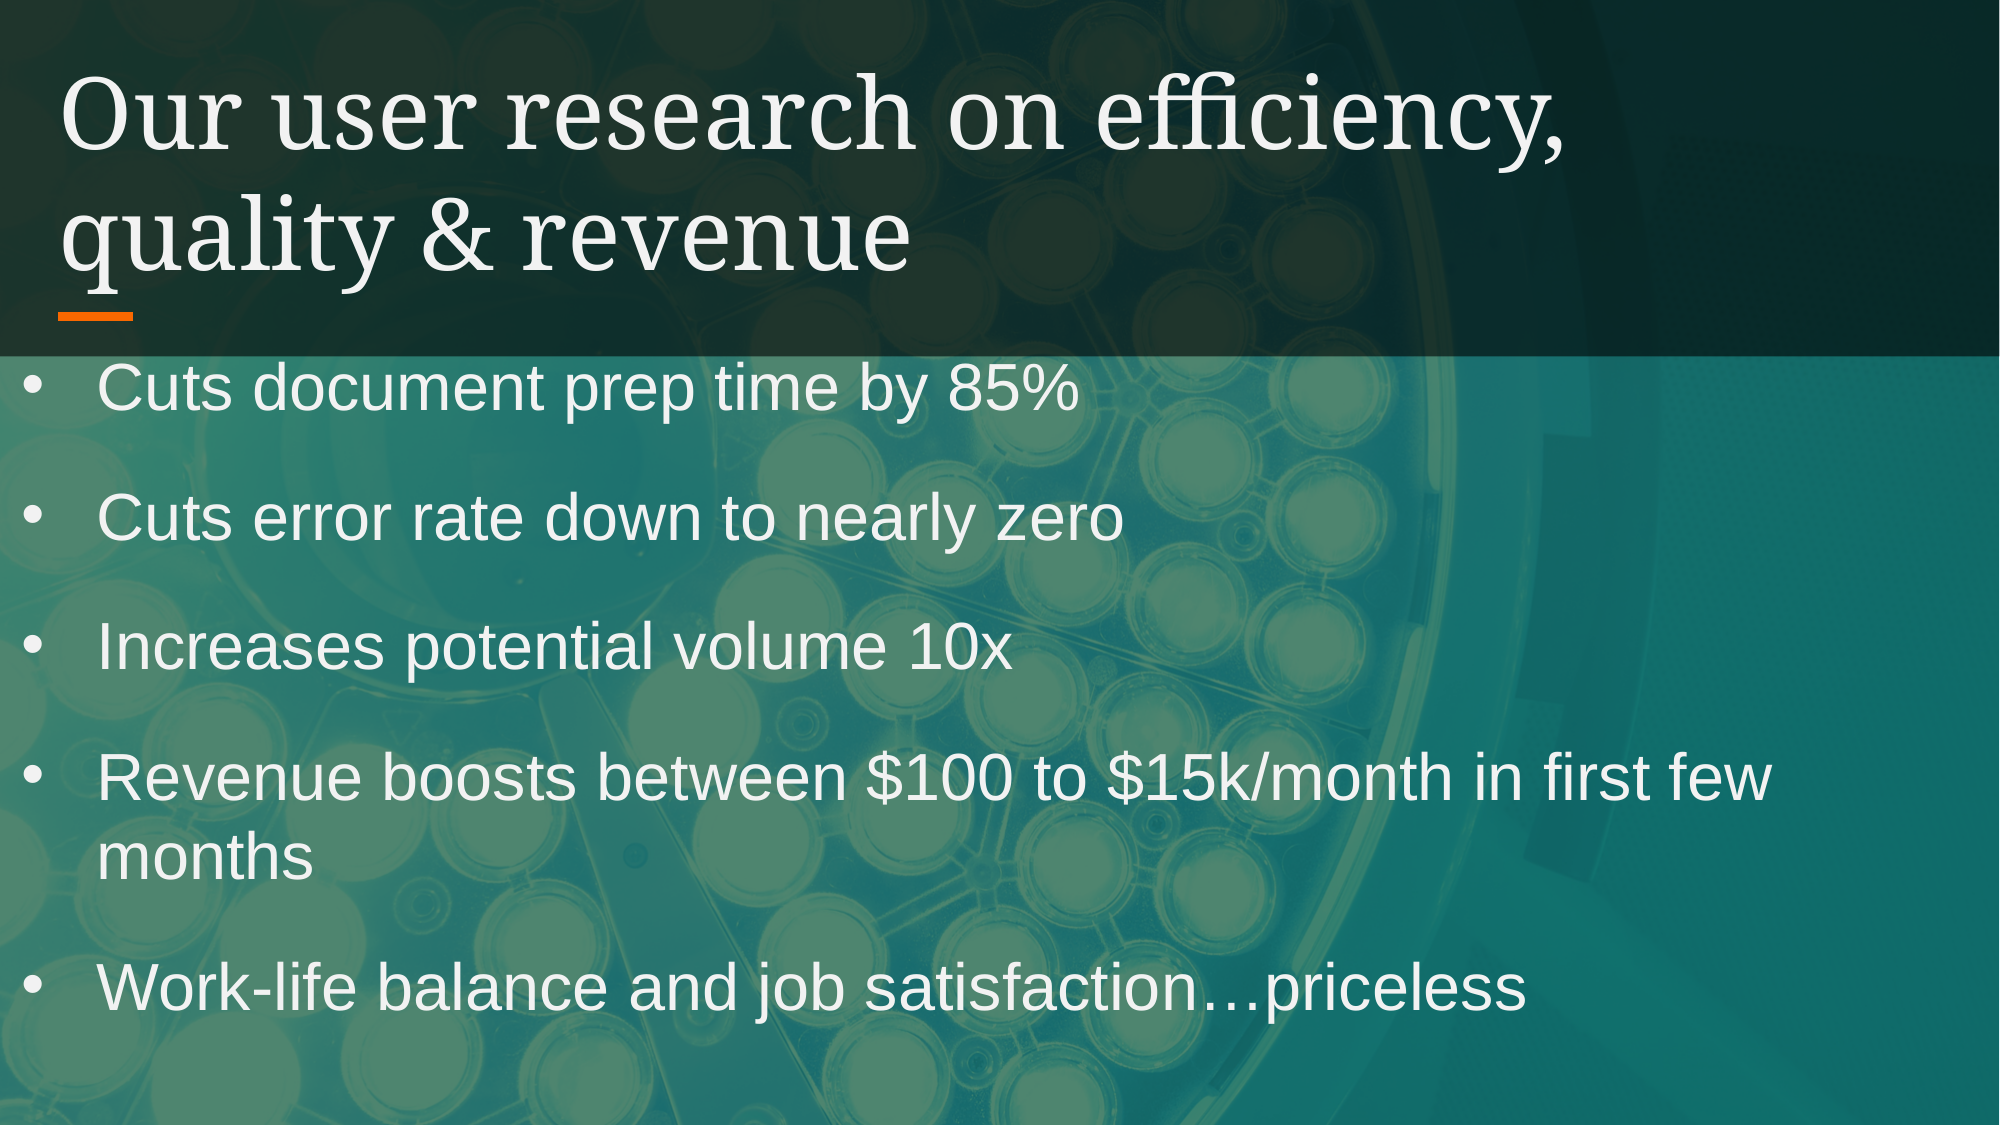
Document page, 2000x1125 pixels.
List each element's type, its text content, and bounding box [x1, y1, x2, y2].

title Our user research on efficiency, quality & revenue [58, 50, 1862, 293]
list Cuts document prep time by 85% Cuts error rate down to nearly zero Increases potential volume 10x Revenue boosts between $100 to $15k/month in first few months Work-life balance and job satisfaction…priceless [21, 343, 1899, 937]
